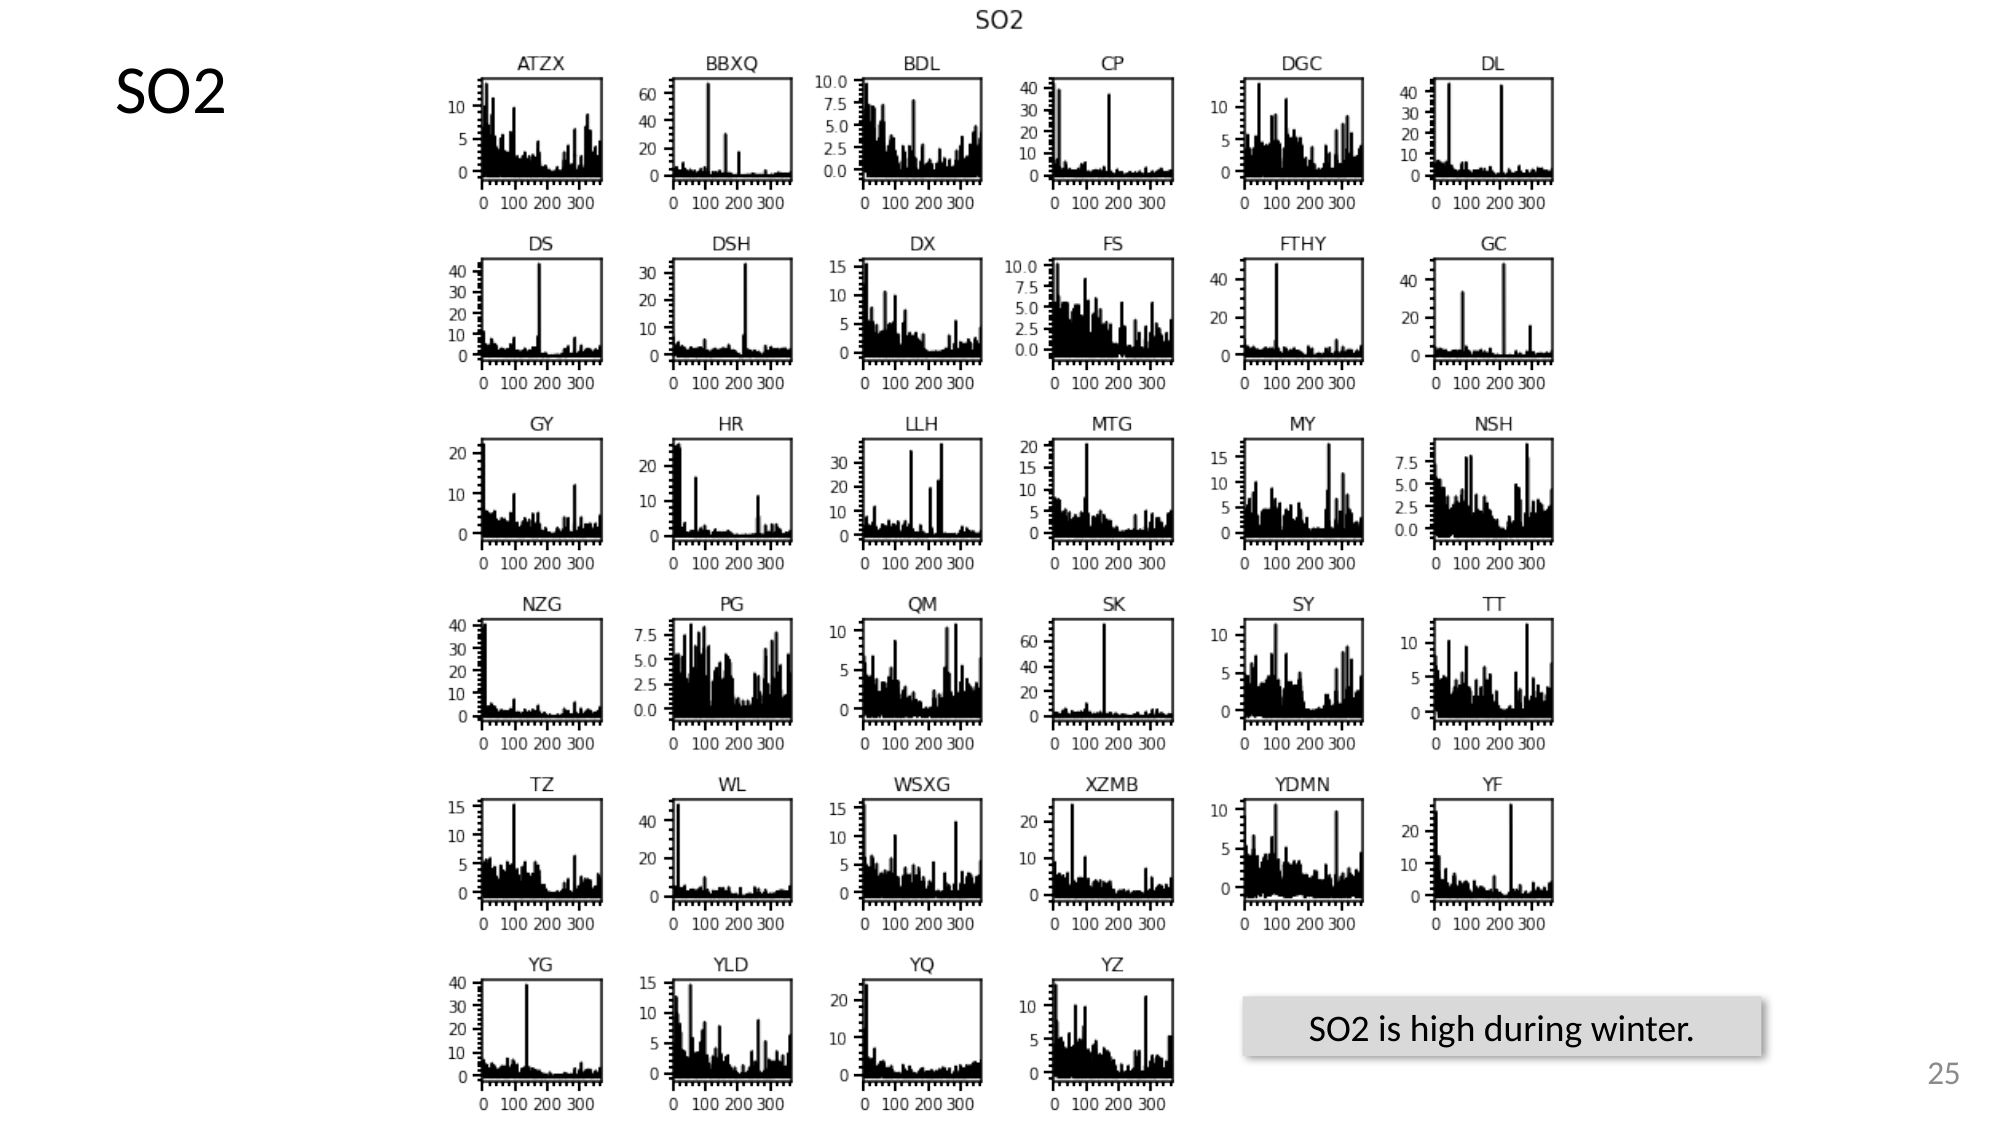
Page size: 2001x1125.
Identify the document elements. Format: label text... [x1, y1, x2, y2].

text_box SO2 is high during winter. [1564, 996, 1762, 1056]
picture [436, 0, 1564, 1125]
slide_number 25 [1901, 1041, 1976, 1102]
title SO2 [100, 46, 345, 137]
